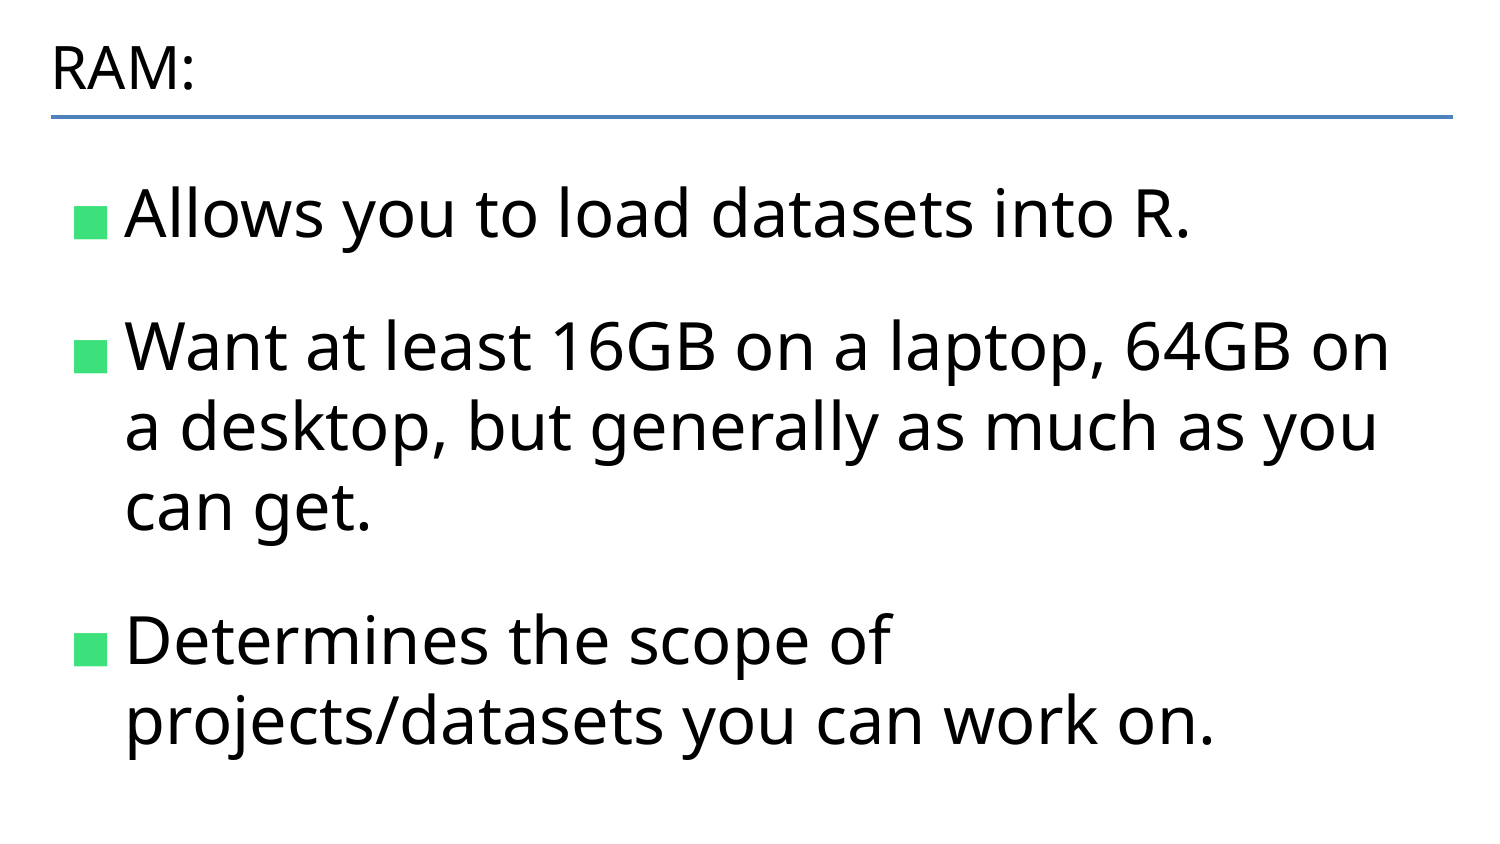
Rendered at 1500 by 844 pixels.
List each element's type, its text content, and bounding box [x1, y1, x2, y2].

title RAM: [35, 25, 1386, 107]
list Allows you to load datasets into R. Want at least 16GB on a laptop, 64GB on a desktop, but generally as much as you can get. Determines the scope of projects/datasets you can work on. [53, 163, 1453, 772]
